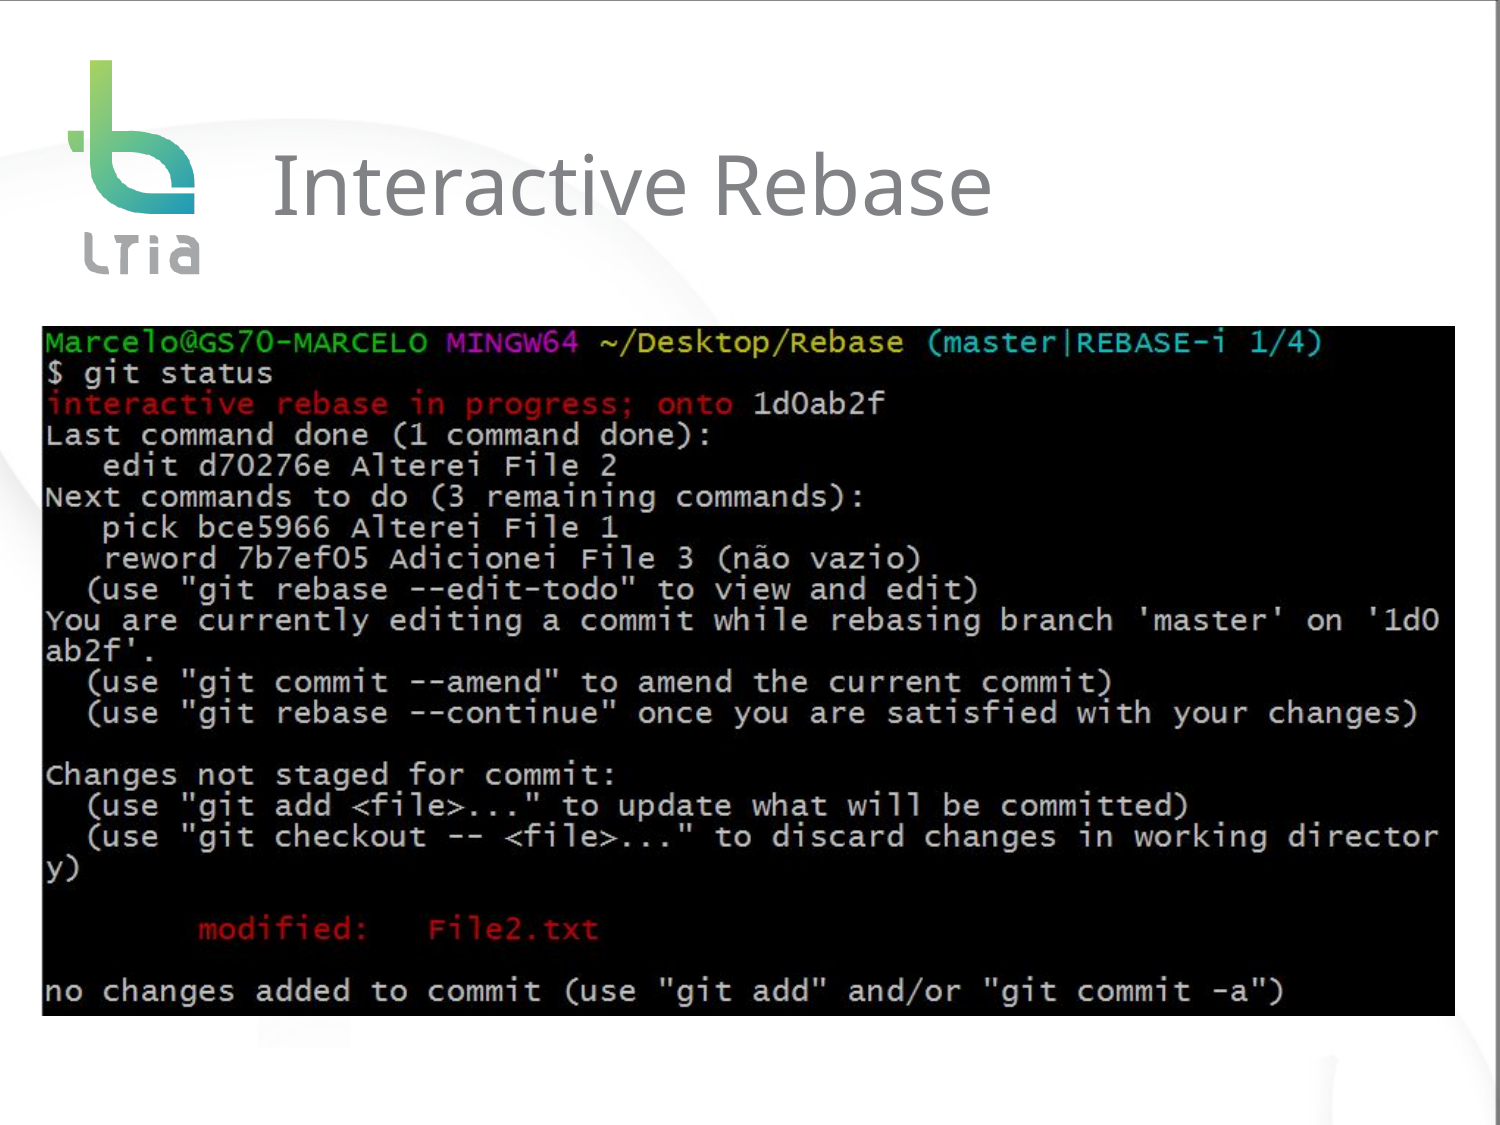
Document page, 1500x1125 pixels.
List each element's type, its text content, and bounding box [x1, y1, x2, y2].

title Interactive Rebase [257, 82, 1414, 282]
picture [0, 0, 1500, 1125]
